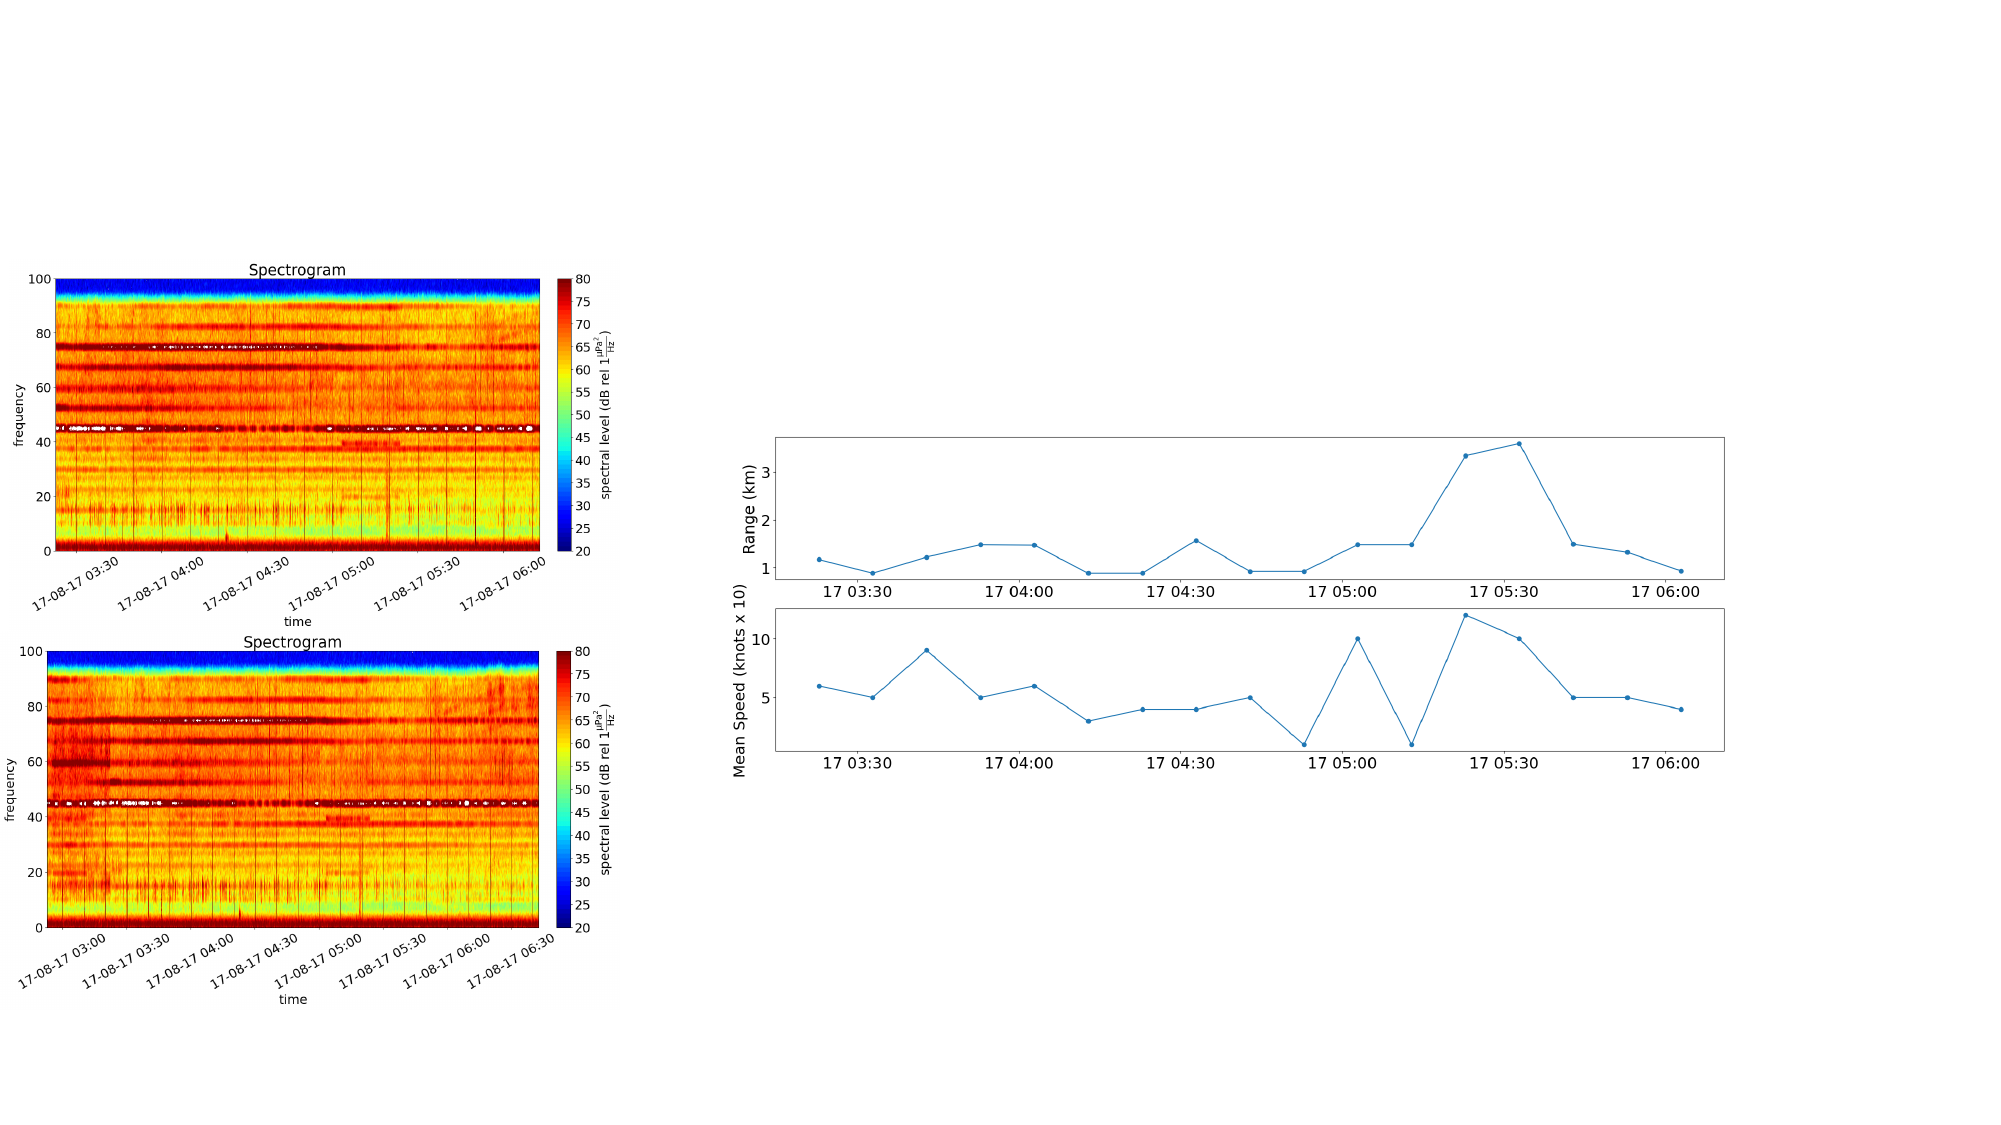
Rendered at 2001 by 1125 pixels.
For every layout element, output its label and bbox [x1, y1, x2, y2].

picture [728, 432, 1729, 782]
picture [0, 259, 620, 1010]
